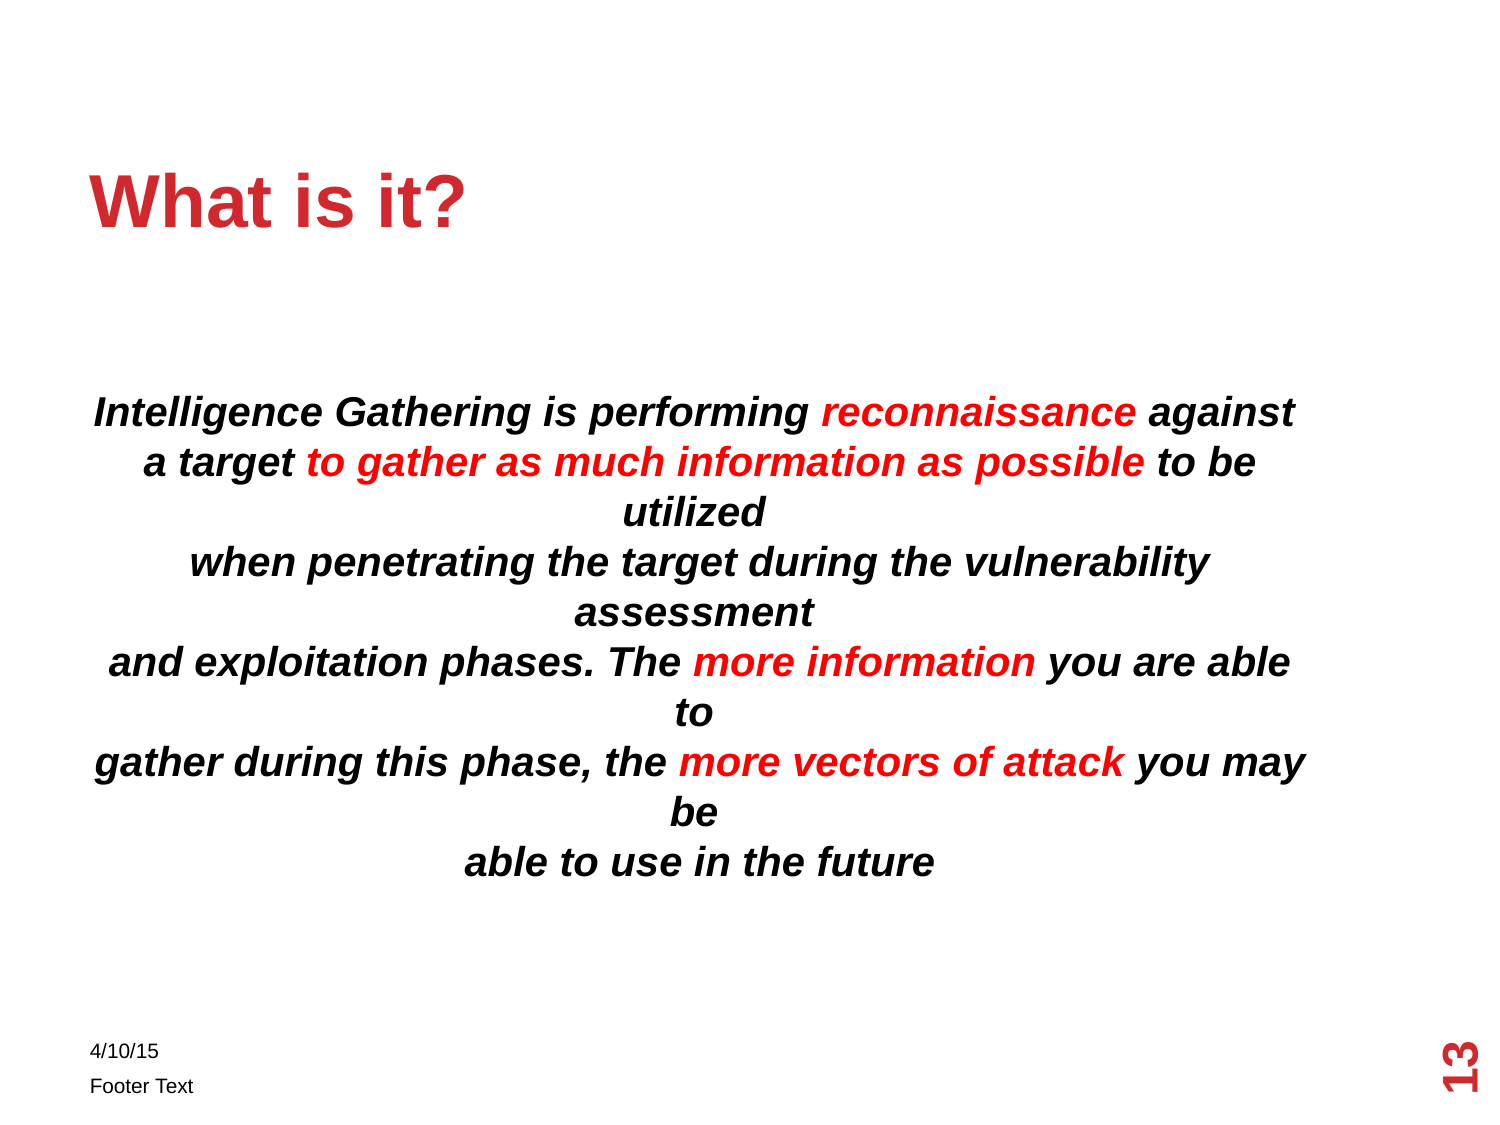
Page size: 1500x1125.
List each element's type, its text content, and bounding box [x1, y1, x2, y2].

text_box 13 [1427, 887, 1488, 1104]
text_box Intelligence Gathering is performing reconnaissance against a target to gather as much information as possible to be utilized when penetrating the target during the vulnerability assessment and exploitation phases. The more information you are able to gather during this phase, the more vectors of attack you may be able to use in the future [74, 287, 1325, 1005]
text_box 4/10/15 [74, 1012, 638, 1063]
text_box Footer Text [74, 1065, 638, 1112]
text_box What is it? [74, 25, 1025, 250]
